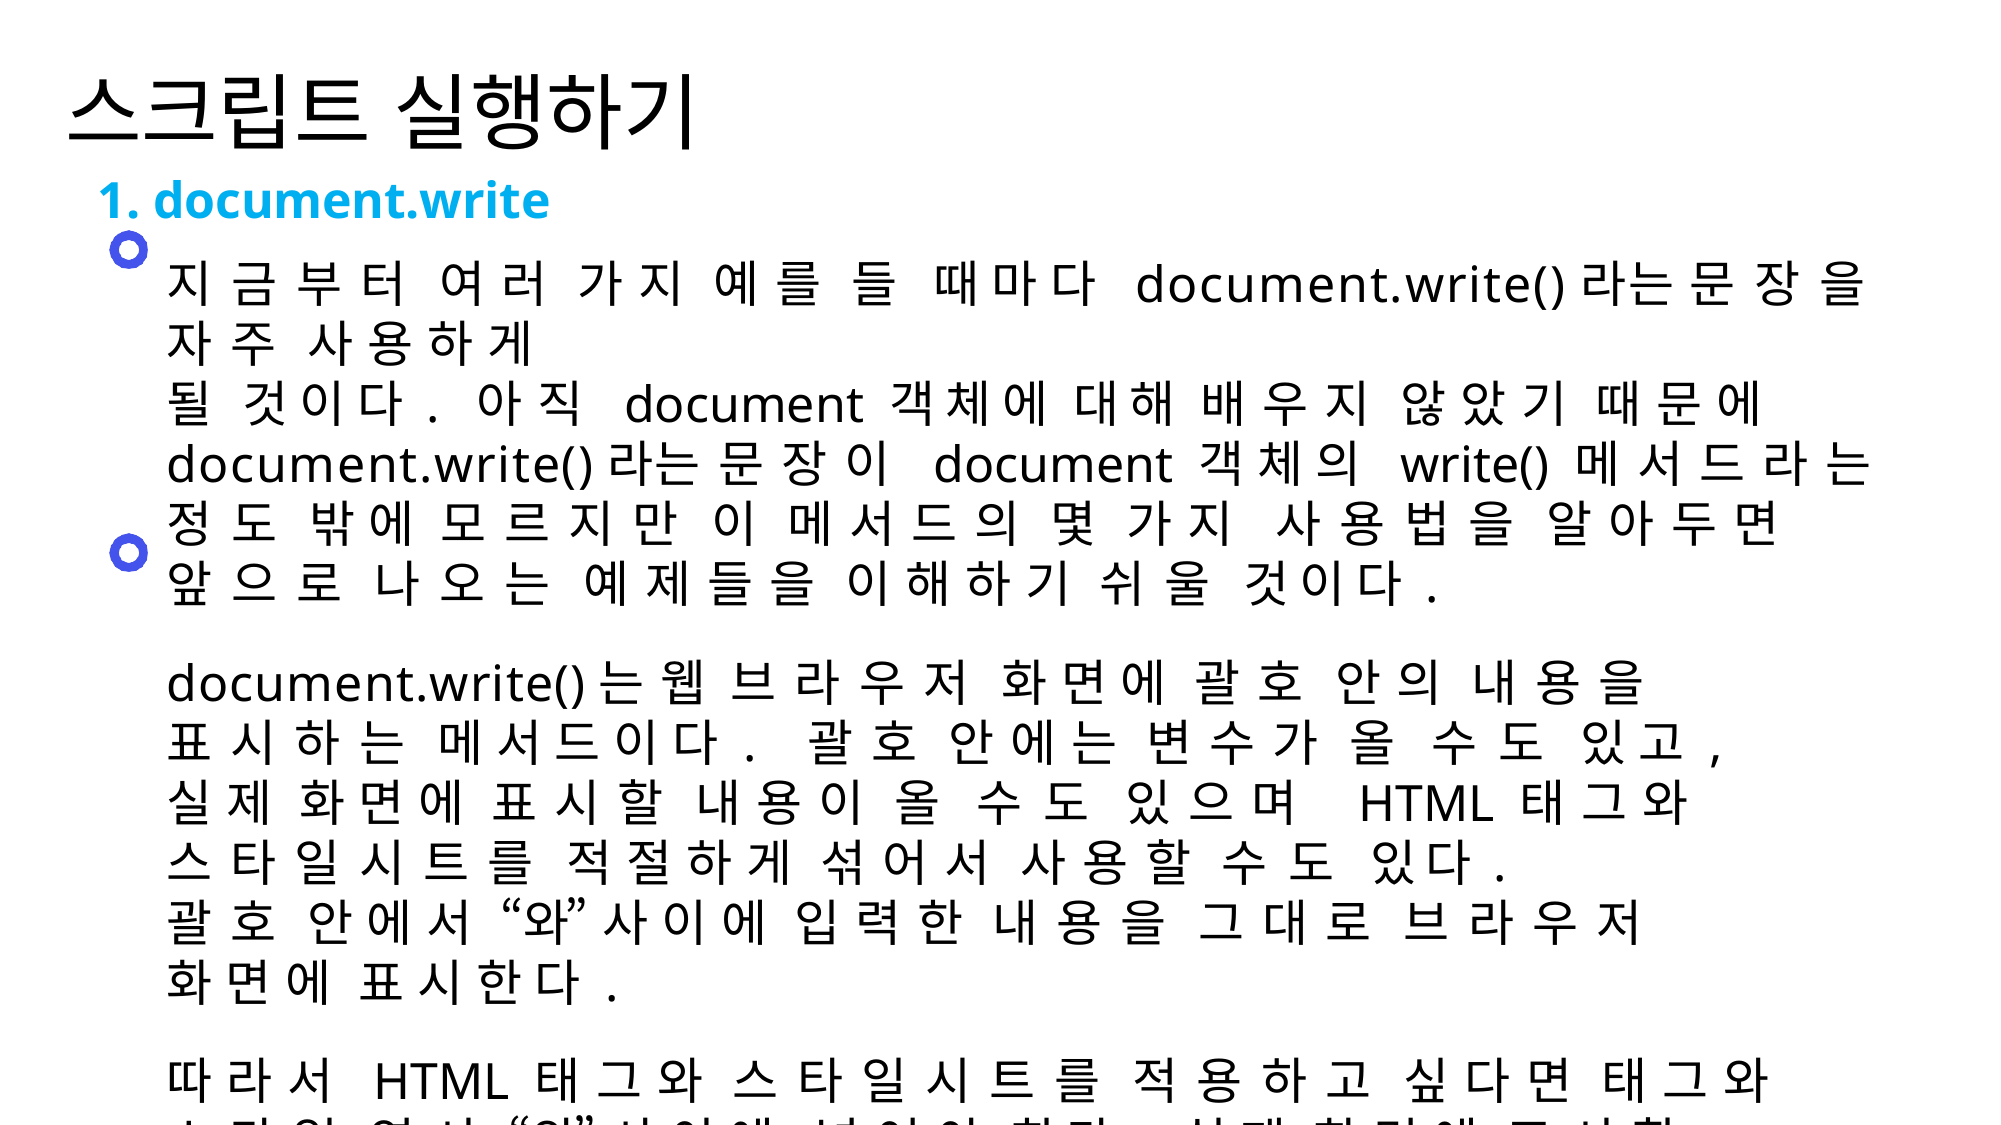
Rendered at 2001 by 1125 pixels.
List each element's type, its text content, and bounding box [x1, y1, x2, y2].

picture [108, 230, 148, 269]
text_box 1. document.write 지금부터 여러 가지 예를 들 때마다 document.write()라는 문장을 자주 사용하게 될 것이다. 아직 document 객체에 대해 배우지 않았기 때문에 document.write()라는 문장이 document 객체의 write() 메서드라는 정도 밖에 모르지만 이 메서드의 몇 가지 사용법을 알아두면 앞으로 나오는 예제들을 이해하기 쉬울 것이다. document.write()는 웹 브라우저 화면에 괄호 안의 내용을 표시하는 메서드이다. 괄호 안에는 변수가 올 수도 있고, 실제 화면에 표시할 내용이 올 수도 있으며 HTML 태그와 스타일시트를 적절하게 섞어서 사용할 수도 있다. 괄호 안에서 “와” 사이에 입력한 내용을 그대로 브라우저 화면에 표시한다. 따라서 HTML 태그와 스타일시트를 적용하고 싶다면 태그와 스타일 역시 “와” 사이에 넣어야 한다. 실제 화면에 표시할 내용과 변수를 섞어 사용할 때는 + 연산자를 사용한다. 이것은 더하기 연산자가 아니라 ‘연결 연산자’라고 한다. [95, 142, 1905, 1125]
text_box 스크립트 실행하기 [50, 52, 1576, 168]
picture [108, 533, 148, 572]
